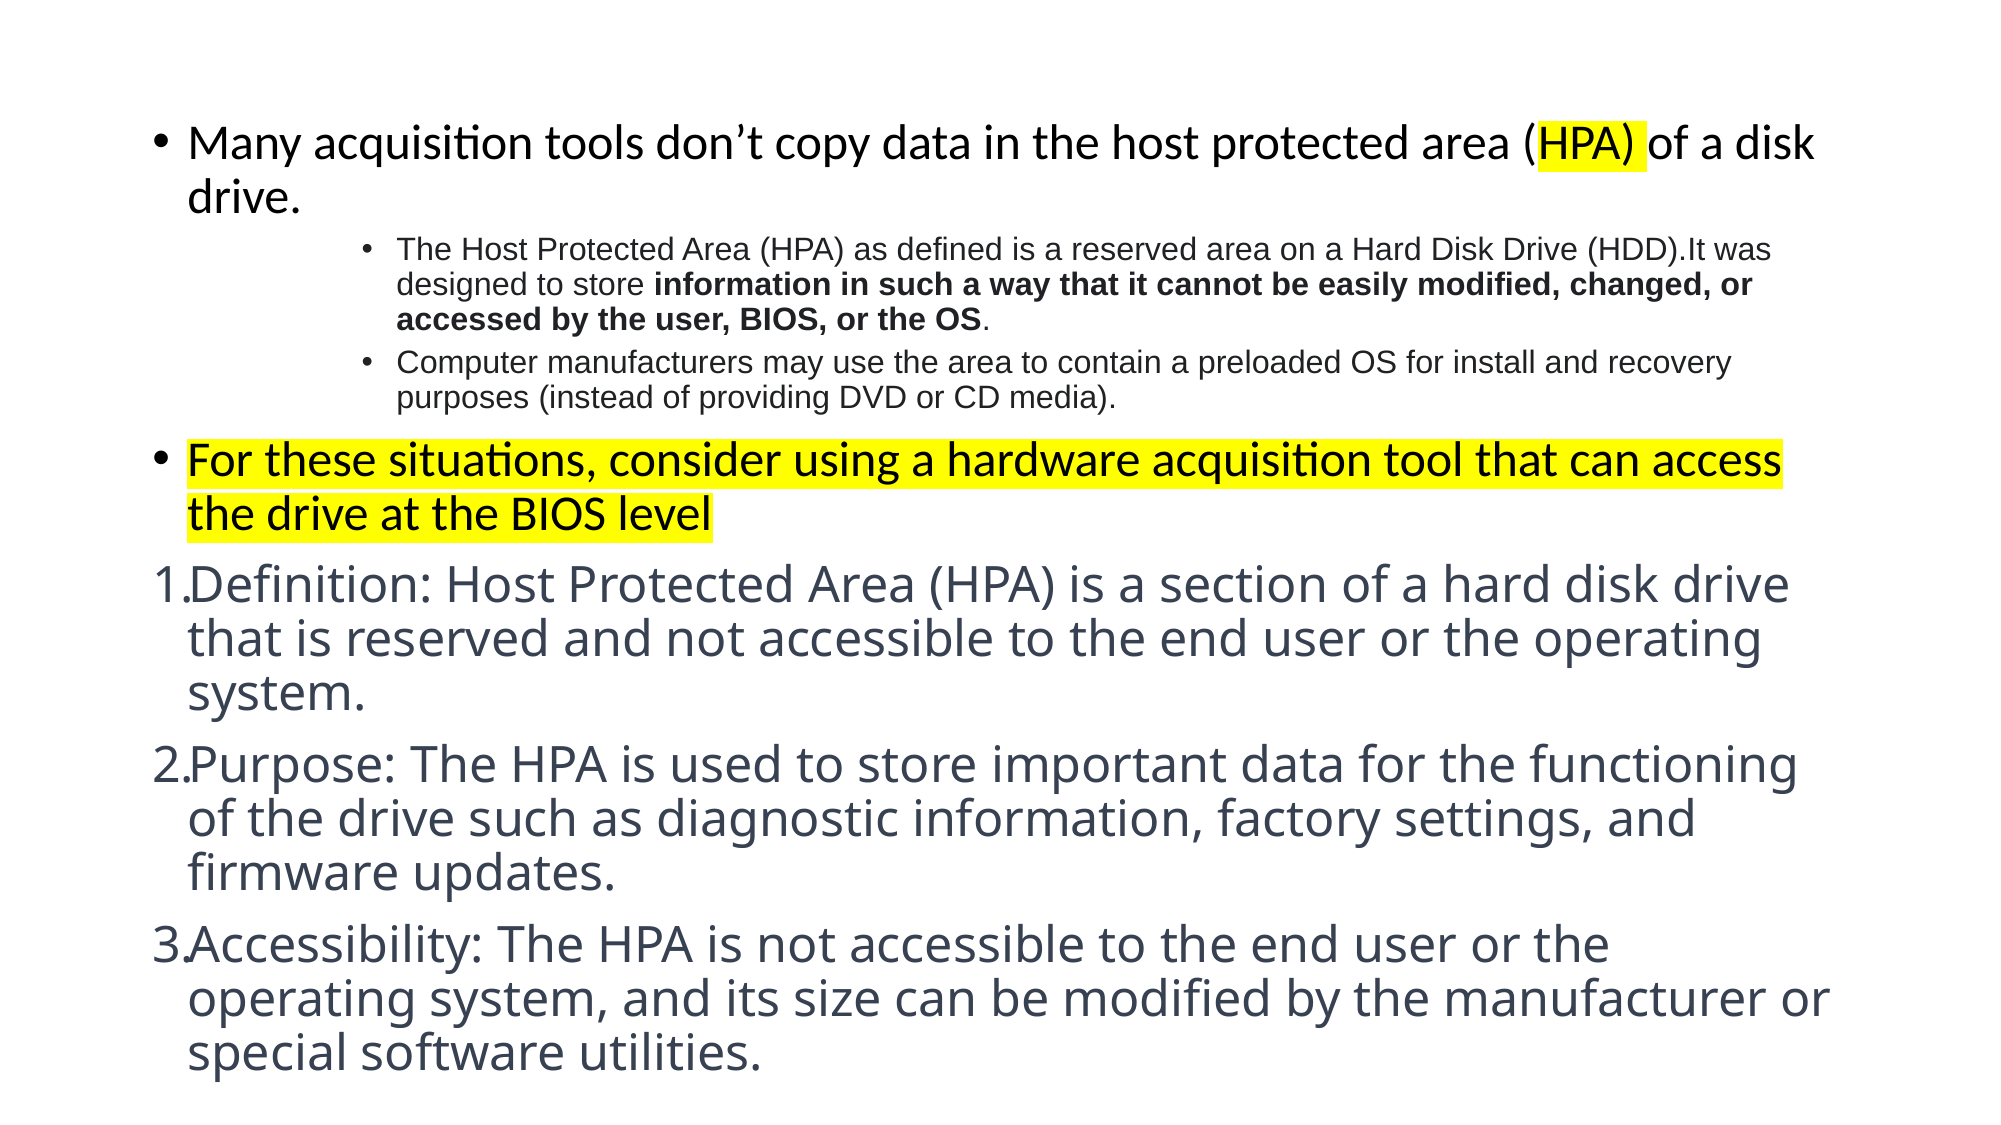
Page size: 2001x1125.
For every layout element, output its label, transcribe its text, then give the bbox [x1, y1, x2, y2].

list Many acquisition tools don’t copy data in the host protected area (HPA) of a disk drive. The Host Protected Area (HPA) as defined is a reserved area on a Hard Disk Drive (HDD).It was designed to store information in such a way that it cannot be easily modified, changed, or accessed by the user, BIOS, or the OS. Computer manufacturers may use the area to contain a preloaded OS for install and recovery purposes (instead of providing DVD or CD media). For these situations, consider using a hardware acquisition tool that can access the drive at the BIOS level Definition: Host Protected Area (HPA) is a section of a hard disk drive that is reserved and not accessible to the end user or the operating system. Purpose: The HPA is used to store important data for the functioning of the drive such as diagnostic information, factory settings, and firmware updates. Accessibility: The HPA is not accessible to the end user or the operating system, and its size can be modified by the manufacturer or special software utilities. [137, 108, 1863, 1092]
